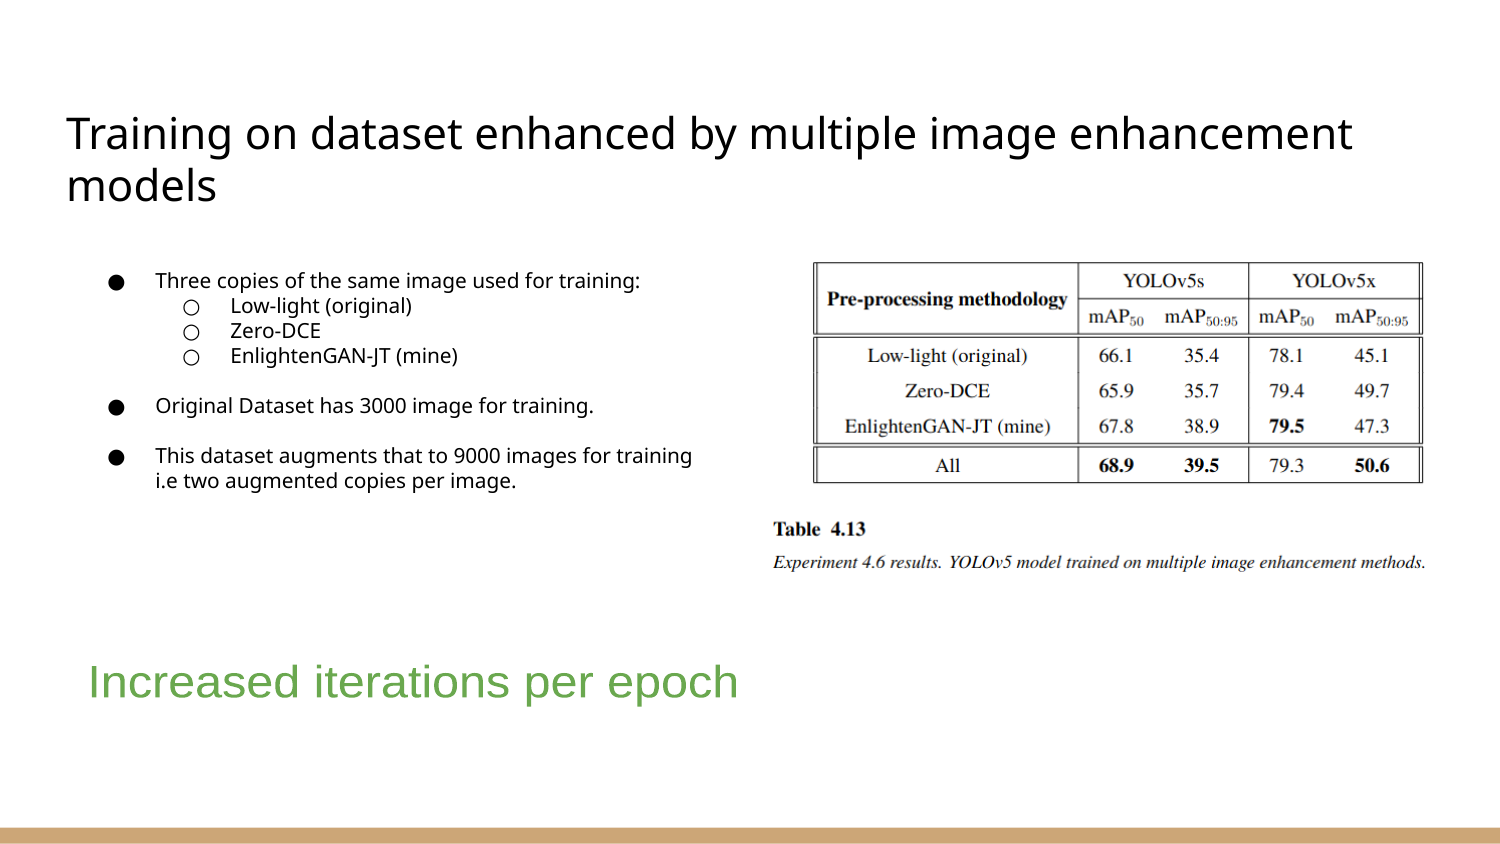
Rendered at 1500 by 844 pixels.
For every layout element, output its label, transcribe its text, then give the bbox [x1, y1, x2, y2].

title Training on dataset enhanced by multiple image enhancement models [51, 89, 1449, 226]
text_box Three copies of the same image used for training: Low-light (original) Zero-DCE EnlightenGAN-JT (mine) Original Dataset has 3000 image for training. This dataset augments that to 9000 images for training i.e two augmented copies per image. [65, 252, 710, 508]
picture [767, 257, 1430, 574]
